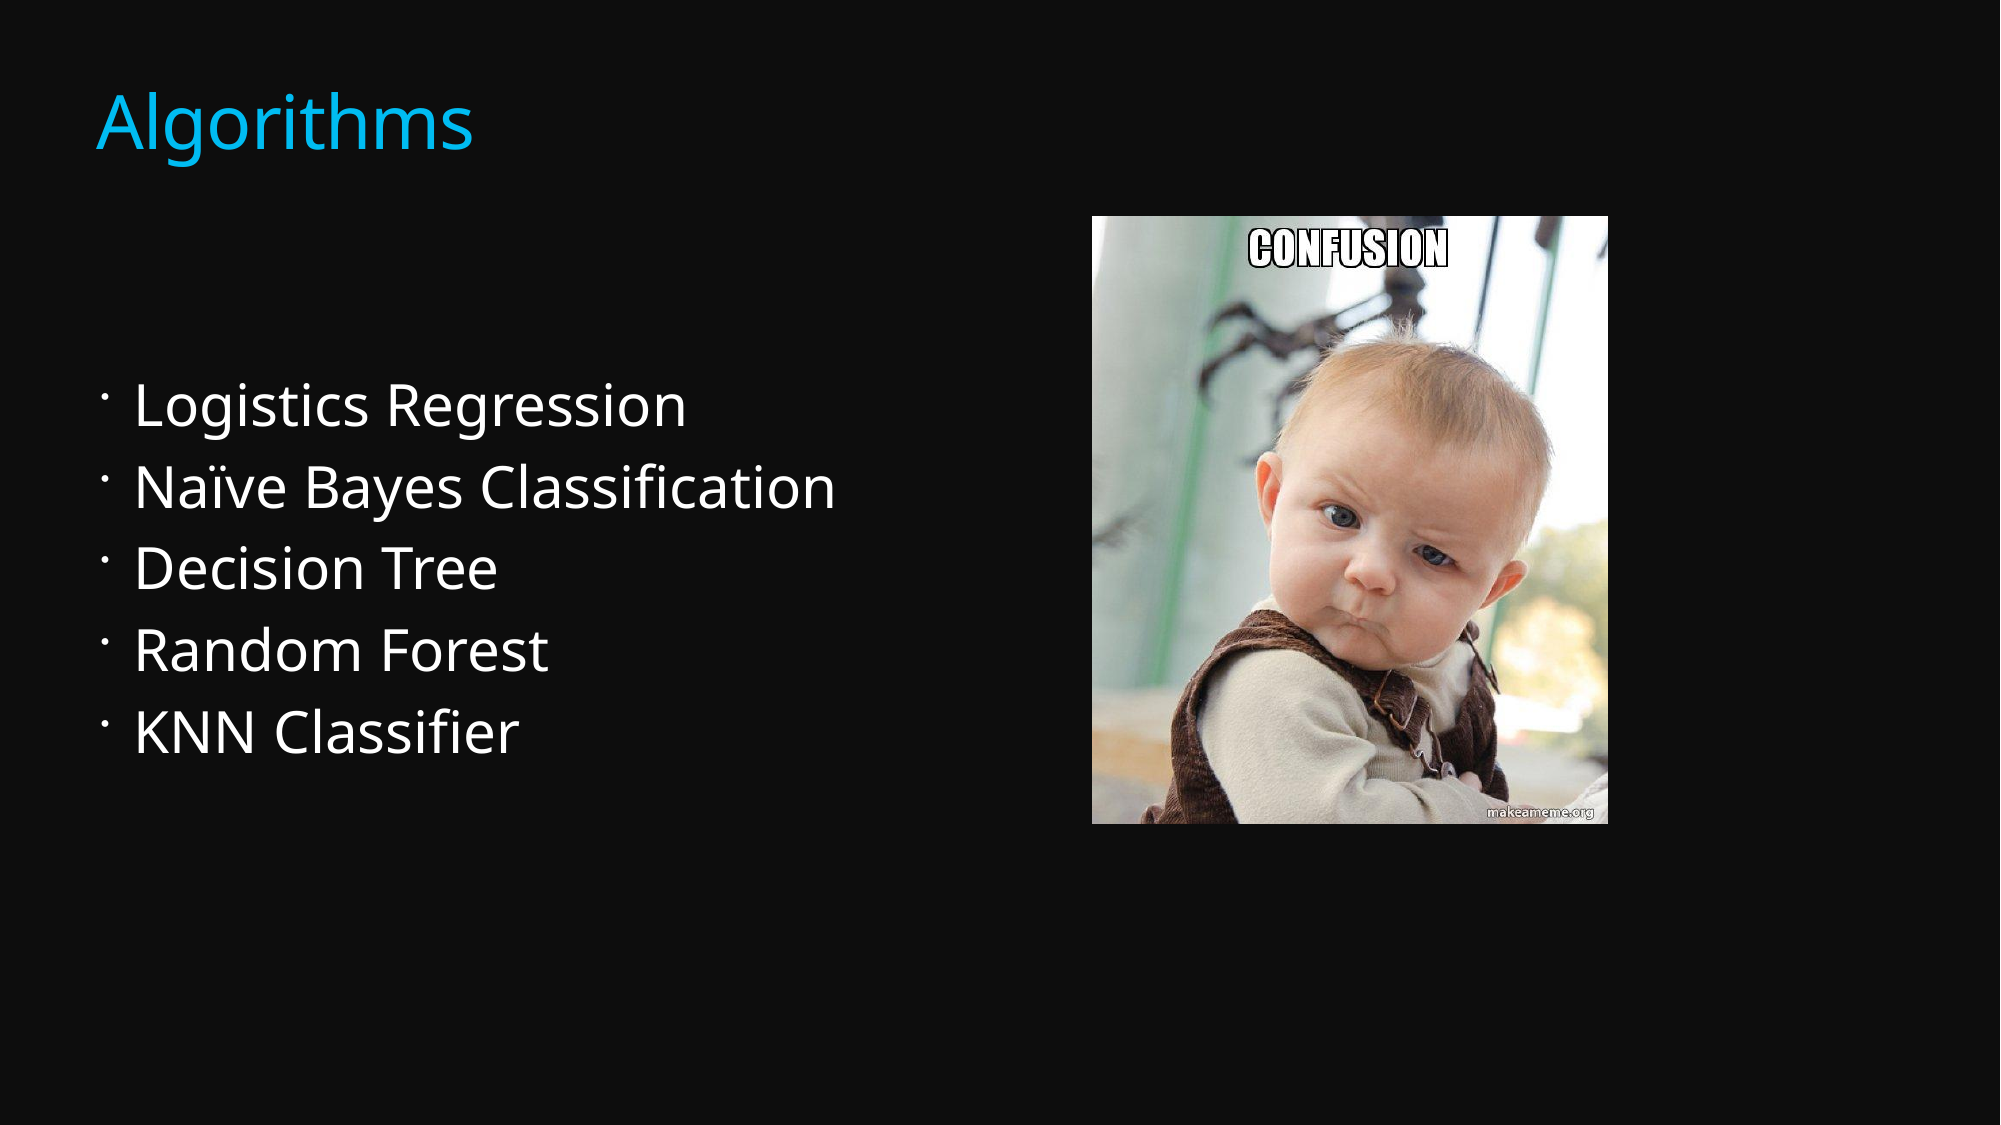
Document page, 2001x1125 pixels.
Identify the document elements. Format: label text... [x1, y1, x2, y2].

picture [1092, 216, 1608, 824]
title Algorithms [96, 75, 1904, 166]
list Logistics Regression Naïve Bayes Classification Decision Tree Random Forest KNN Classifier [96, 368, 1904, 893]
